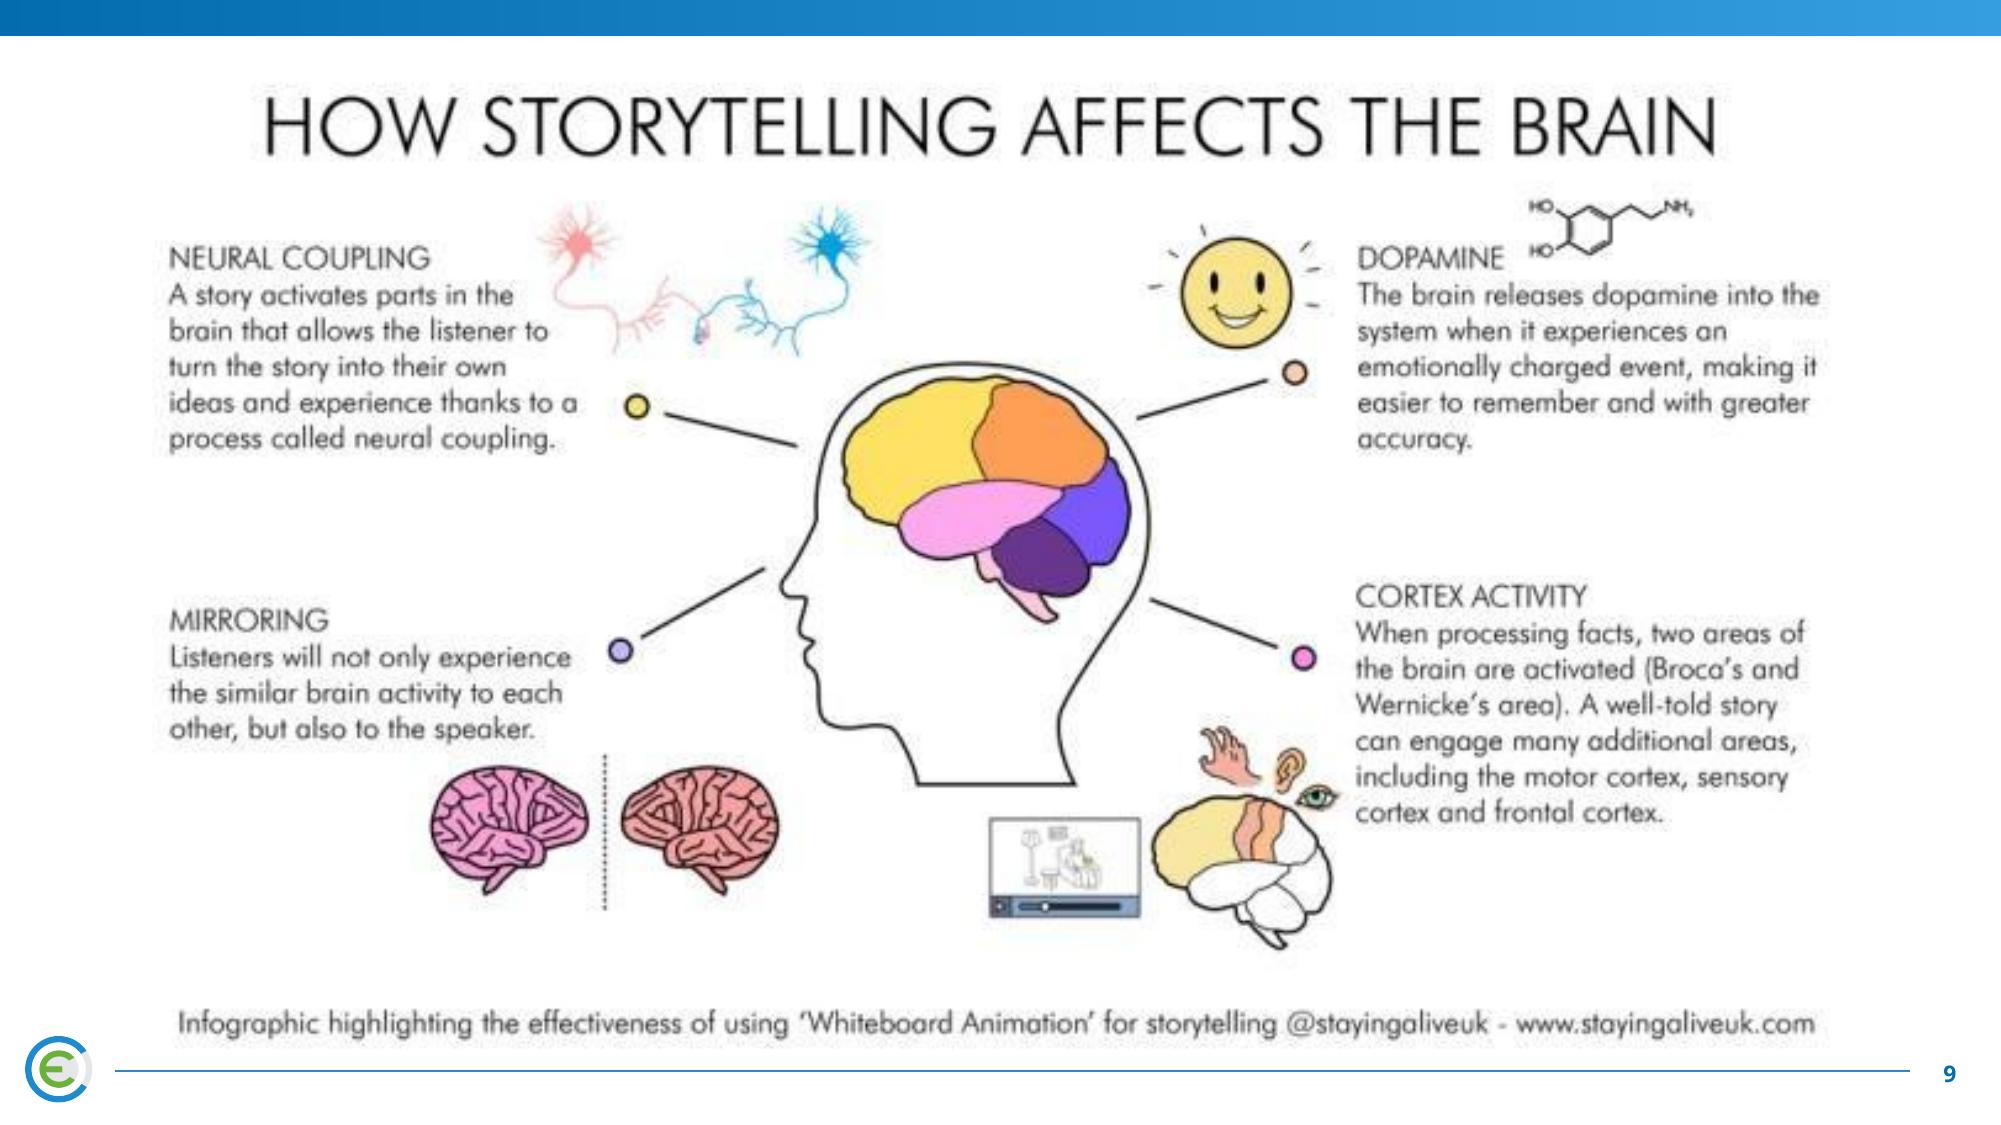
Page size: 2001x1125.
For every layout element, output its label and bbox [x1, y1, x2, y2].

picture [21, 44, 1902, 1109]
